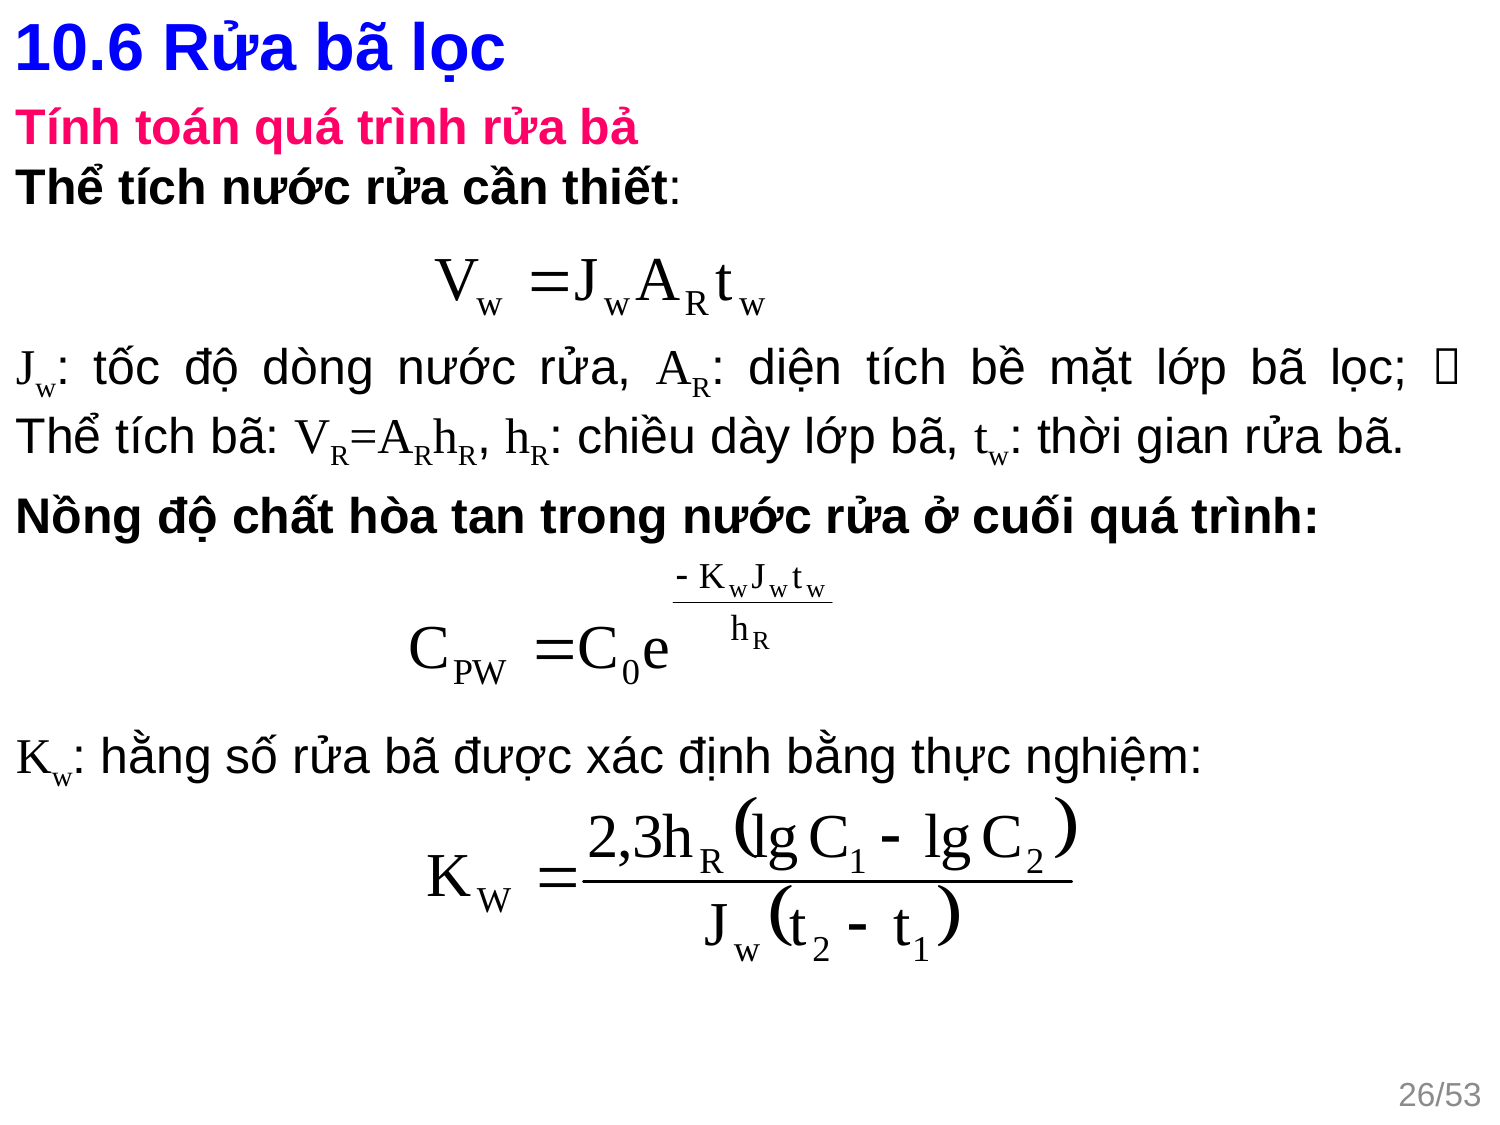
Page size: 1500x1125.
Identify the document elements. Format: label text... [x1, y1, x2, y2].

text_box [416, 797, 1084, 976]
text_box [399, 548, 843, 701]
slide_number 26/53 [1146, 1063, 1497, 1124]
text_box Tính toán quá trình rửa bả Thể tích nước rửa cần thiết: Jw: tốc độ dòng nước rửa, AR: diện tích bề mặt lớp bã lọc;  Thể tích bã: VR=ARhR, hR: chiều dày lớp bã, tw: thời gian rửa bã. Nồng độ chất hòa tan trong nước rửa ở cuối quá trình: Kw: hằng số rửa bã được xác định bằng thực nghiệm: [1, 87, 1500, 920]
text_box 10.6 Rửa bã lọc [0, 0, 1500, 89]
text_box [424, 237, 780, 332]
